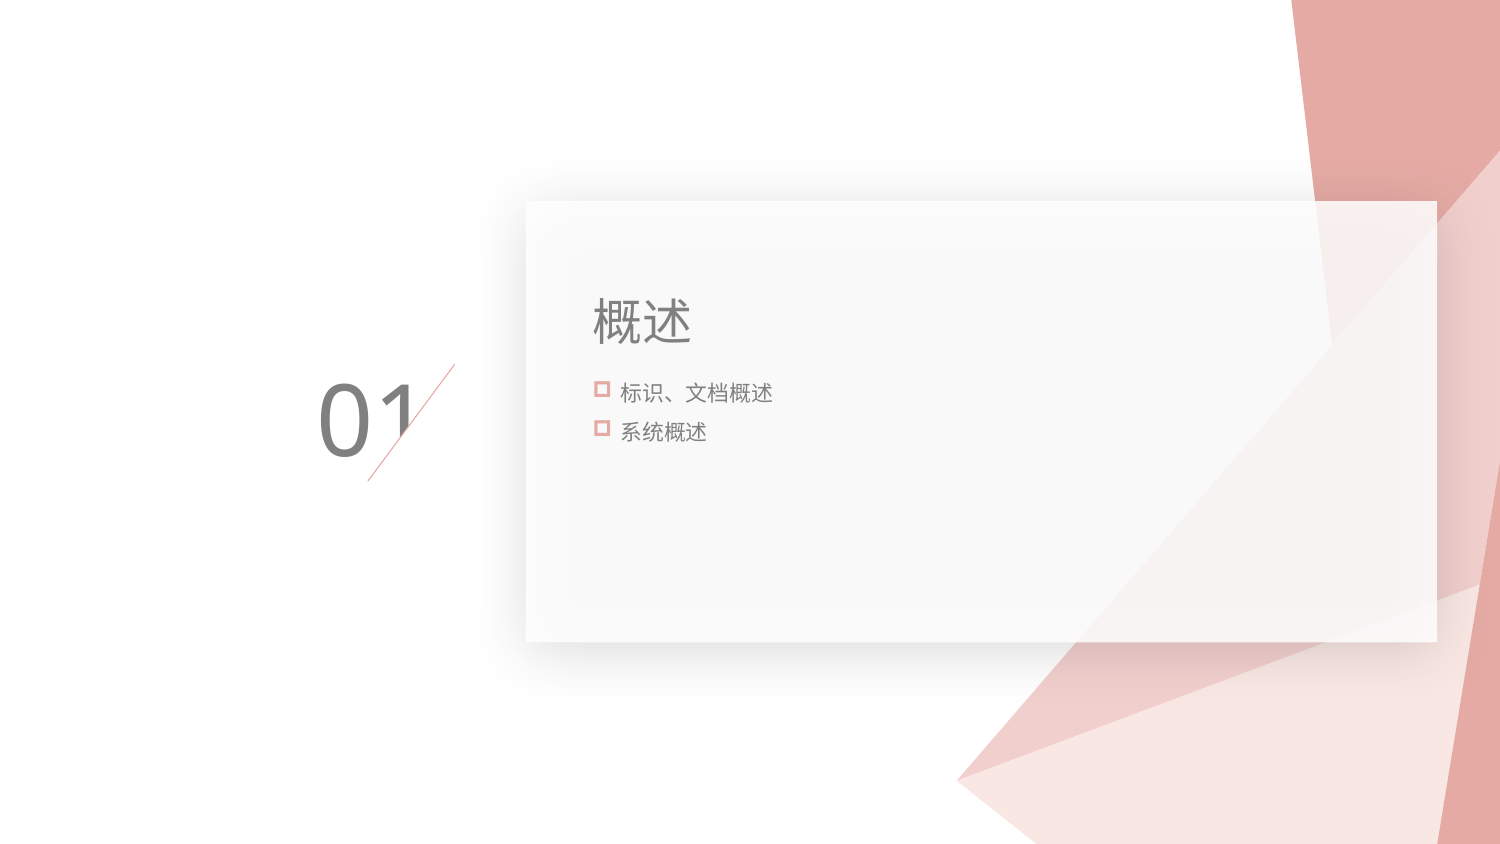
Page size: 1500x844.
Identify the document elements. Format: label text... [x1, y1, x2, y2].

text_box [523, 199, 951, 644]
text_box 概述 [578, 283, 708, 358]
text_box 标识、文档概述 系统概述 [578, 358, 951, 531]
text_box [956, 0, 1500, 844]
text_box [367, 364, 455, 482]
text_box 01 [302, 348, 450, 484]
